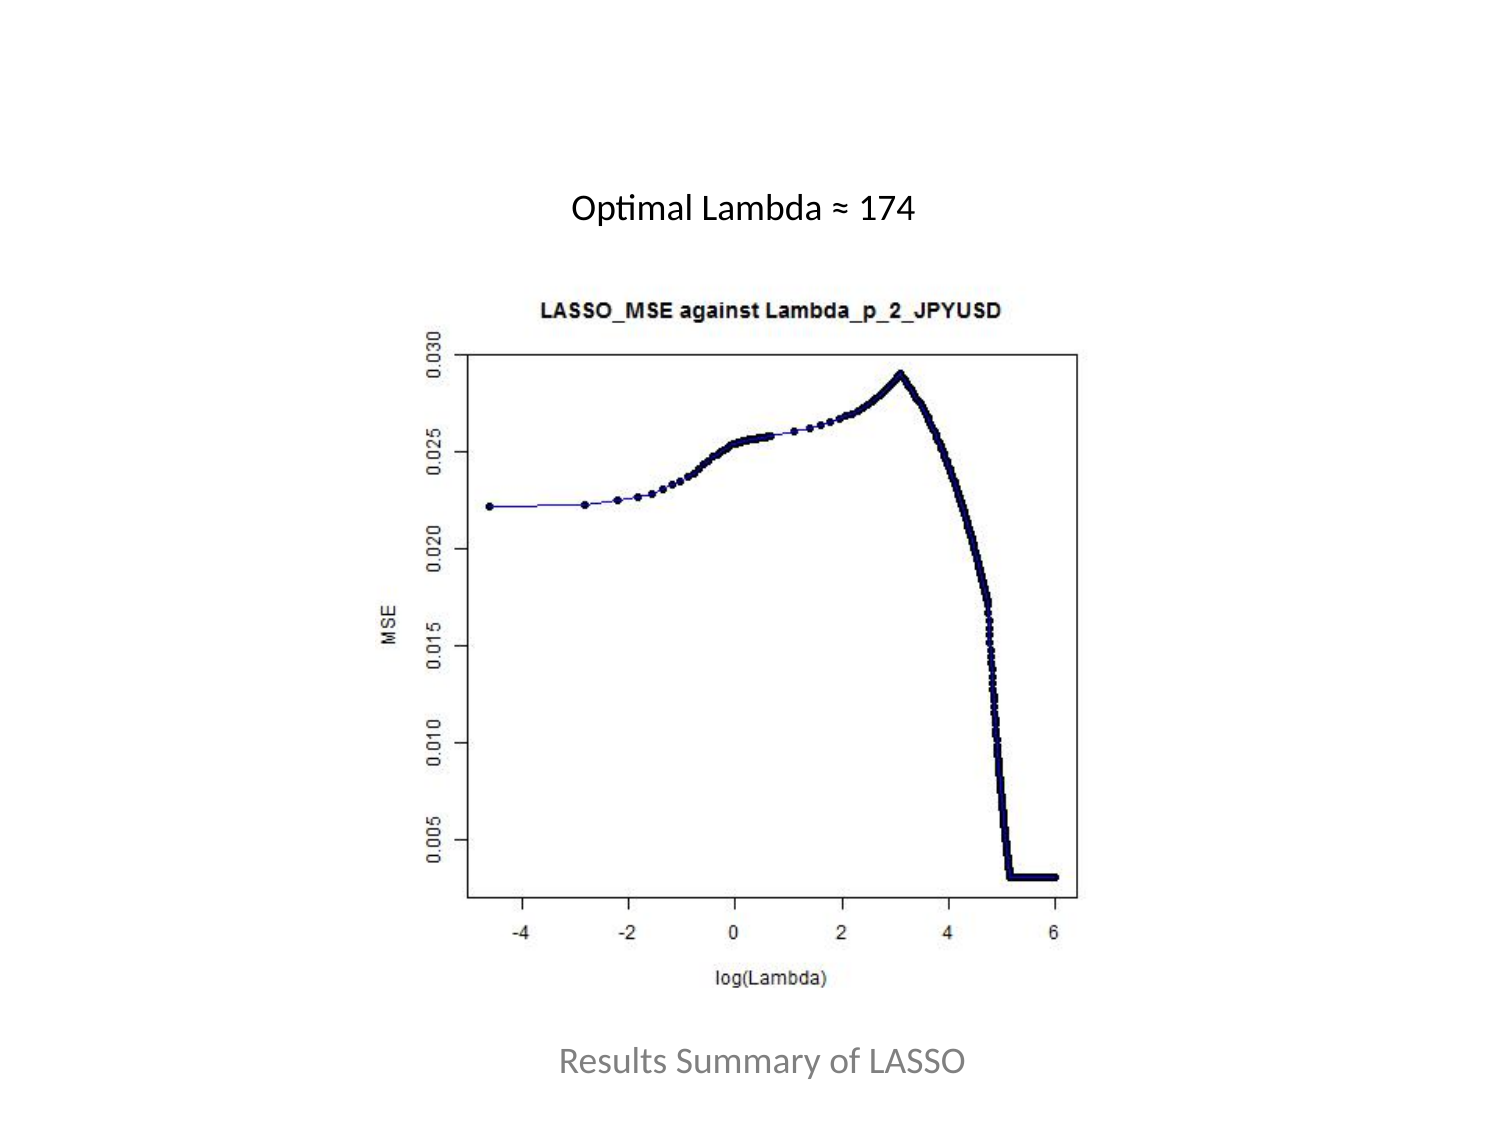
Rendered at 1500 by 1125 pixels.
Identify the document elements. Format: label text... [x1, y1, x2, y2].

picture [374, 262, 1126, 1013]
text_box Results Summary of LASSO [474, 1028, 1050, 1089]
text_box Optimal Lambda ≈ 174 [556, 175, 931, 236]
